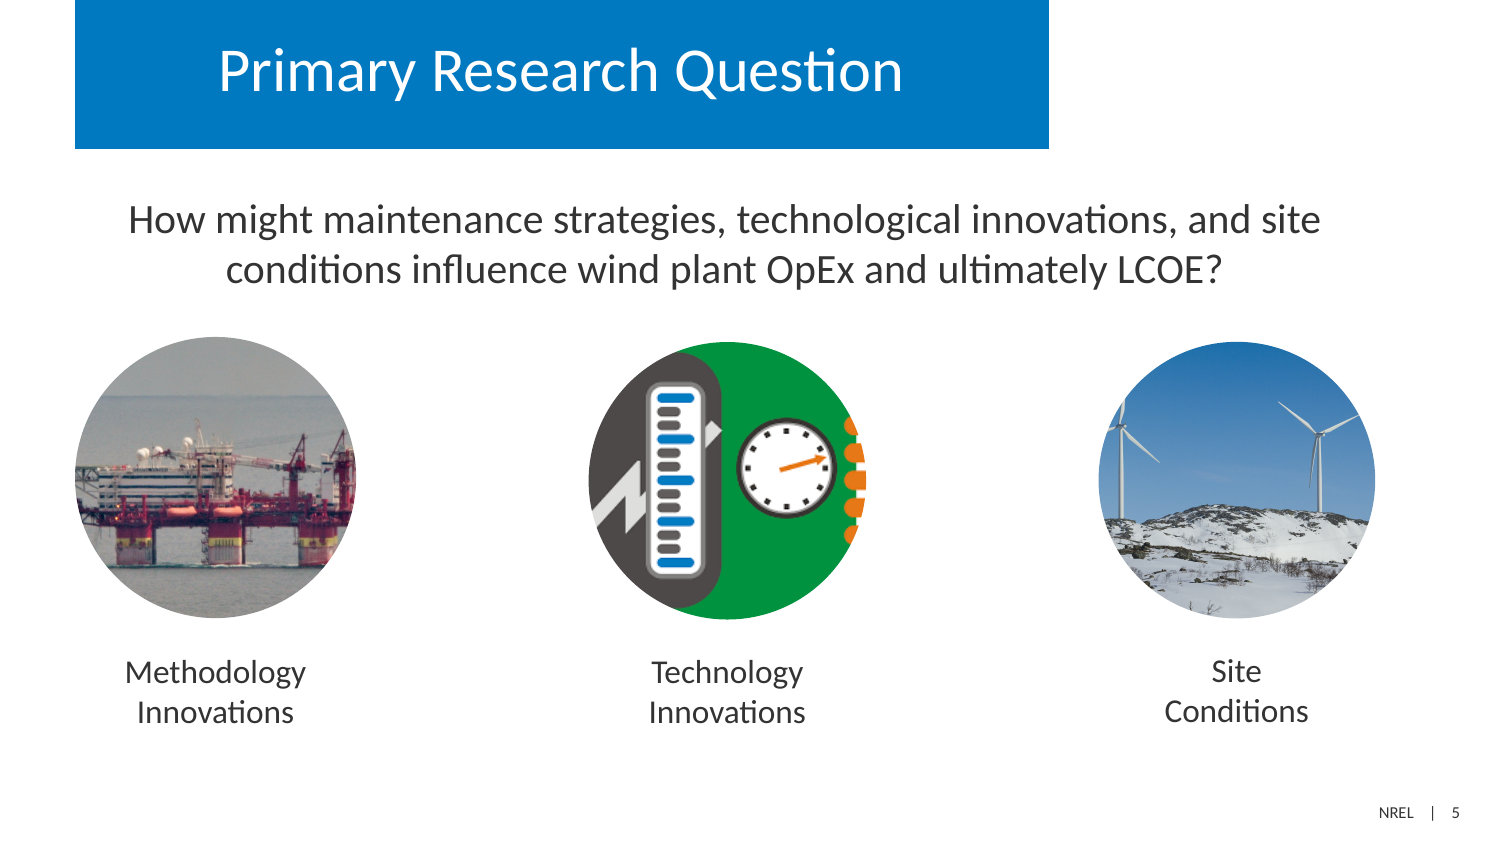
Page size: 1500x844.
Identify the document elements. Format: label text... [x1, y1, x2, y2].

text_box Methodology Innovations [105, 643, 326, 803]
text_box Technology Innovations [617, 643, 837, 804]
list How might maintenance strategies, technological innovations, and site conditions influence wind plant OpEx and ultimately LCOE? [75, 184, 1376, 315]
text_box Site Conditions [1127, 642, 1347, 802]
picture [588, 341, 867, 620]
picture [74, 336, 357, 619]
title Primary Research Question [75, 0, 1049, 149]
picture [1098, 341, 1376, 619]
